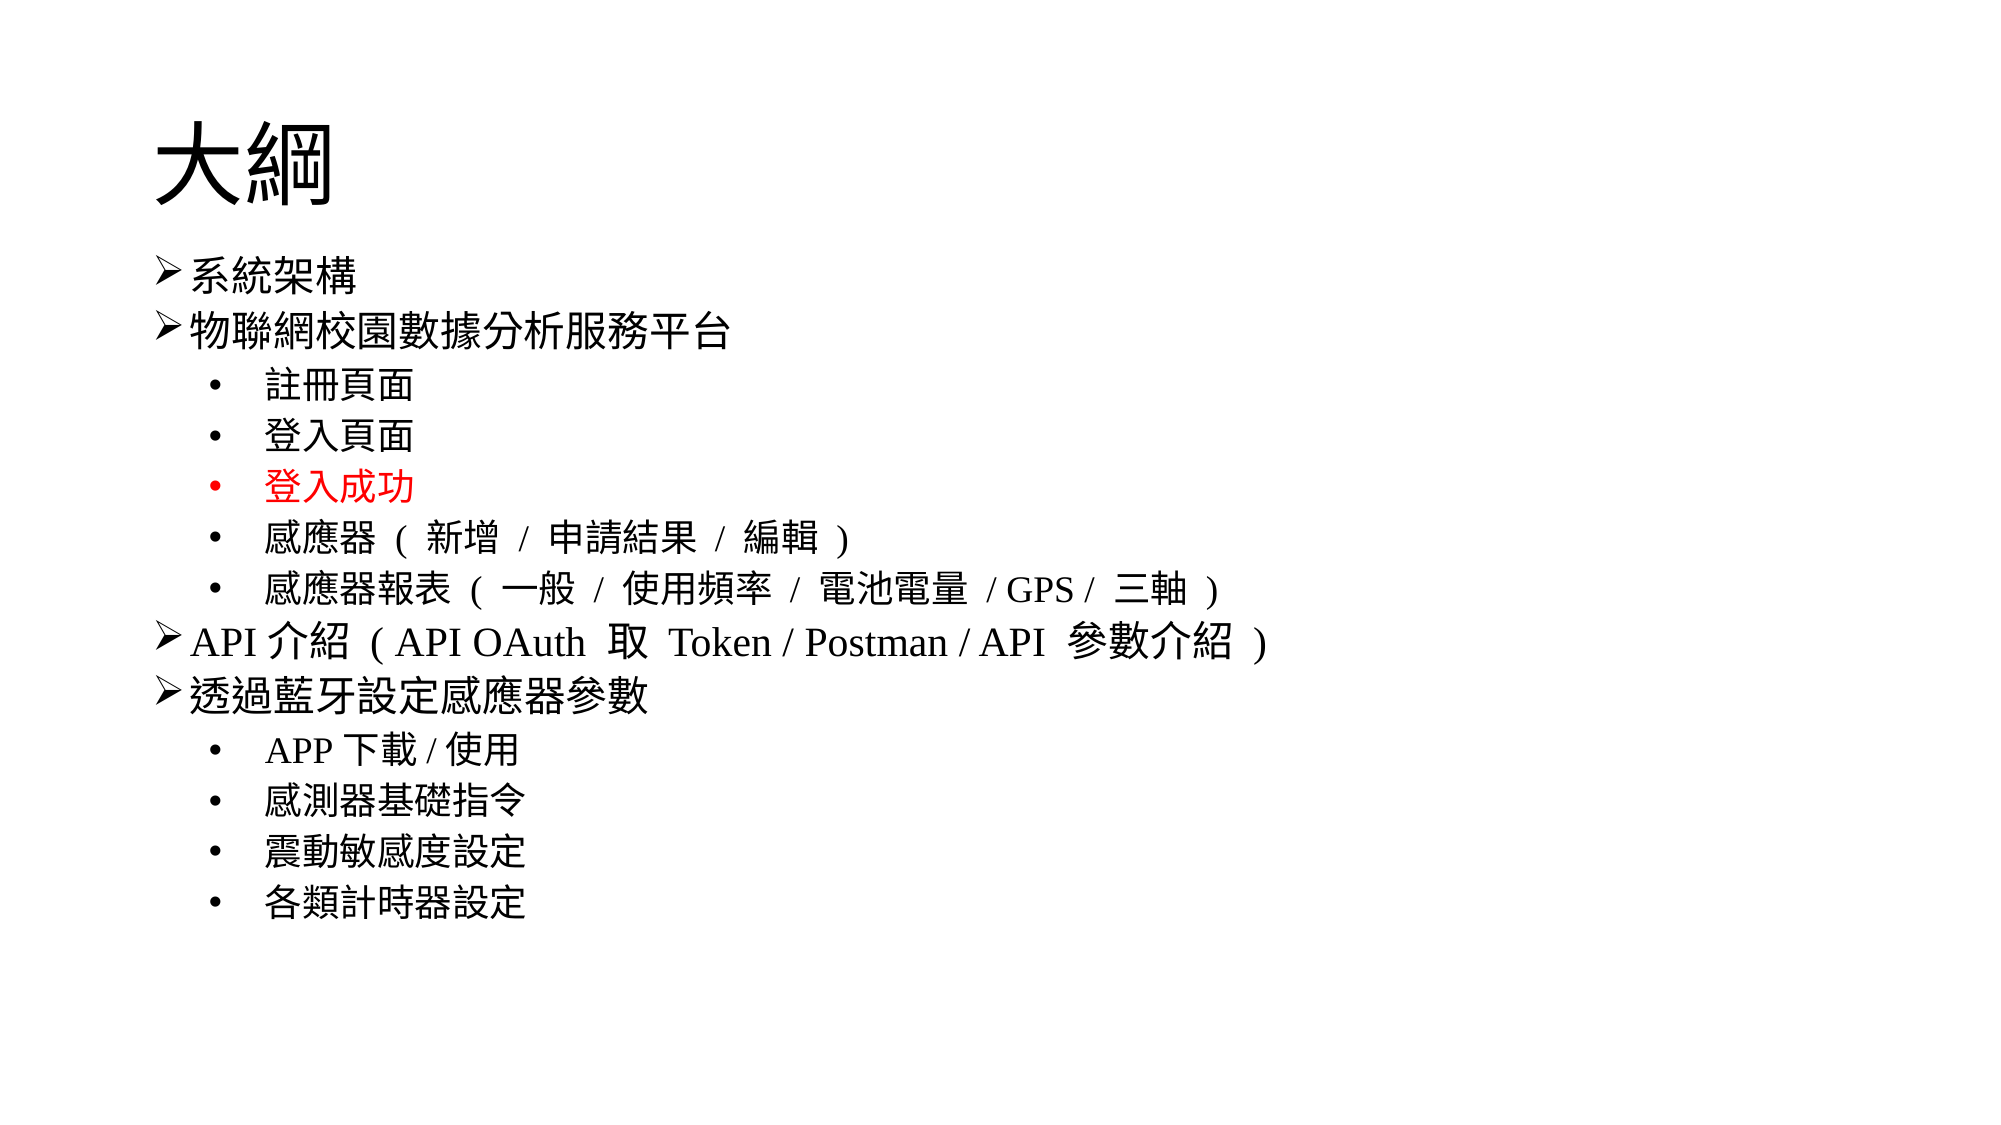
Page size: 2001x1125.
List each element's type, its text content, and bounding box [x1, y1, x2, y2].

title 大綱 [137, 59, 1863, 247]
list 系統架構 物聯網校園數據分析服務平台 註冊頁面 登入頁面 登入成功 感應器 ( 新增 / 申請結果 / 編輯 ) 感應器報表 ( 一般 / 使用頻率 / 電池電量 / GPS / 三軸 ) API介紹 ( API OAuth 取 Token / Postman / API 參數介紹 ) 透過藍牙設定感應器參數 APP下載/使用 感測器基礎指令 震動敏感度設定 各類計時器設定 [137, 247, 1863, 1055]
